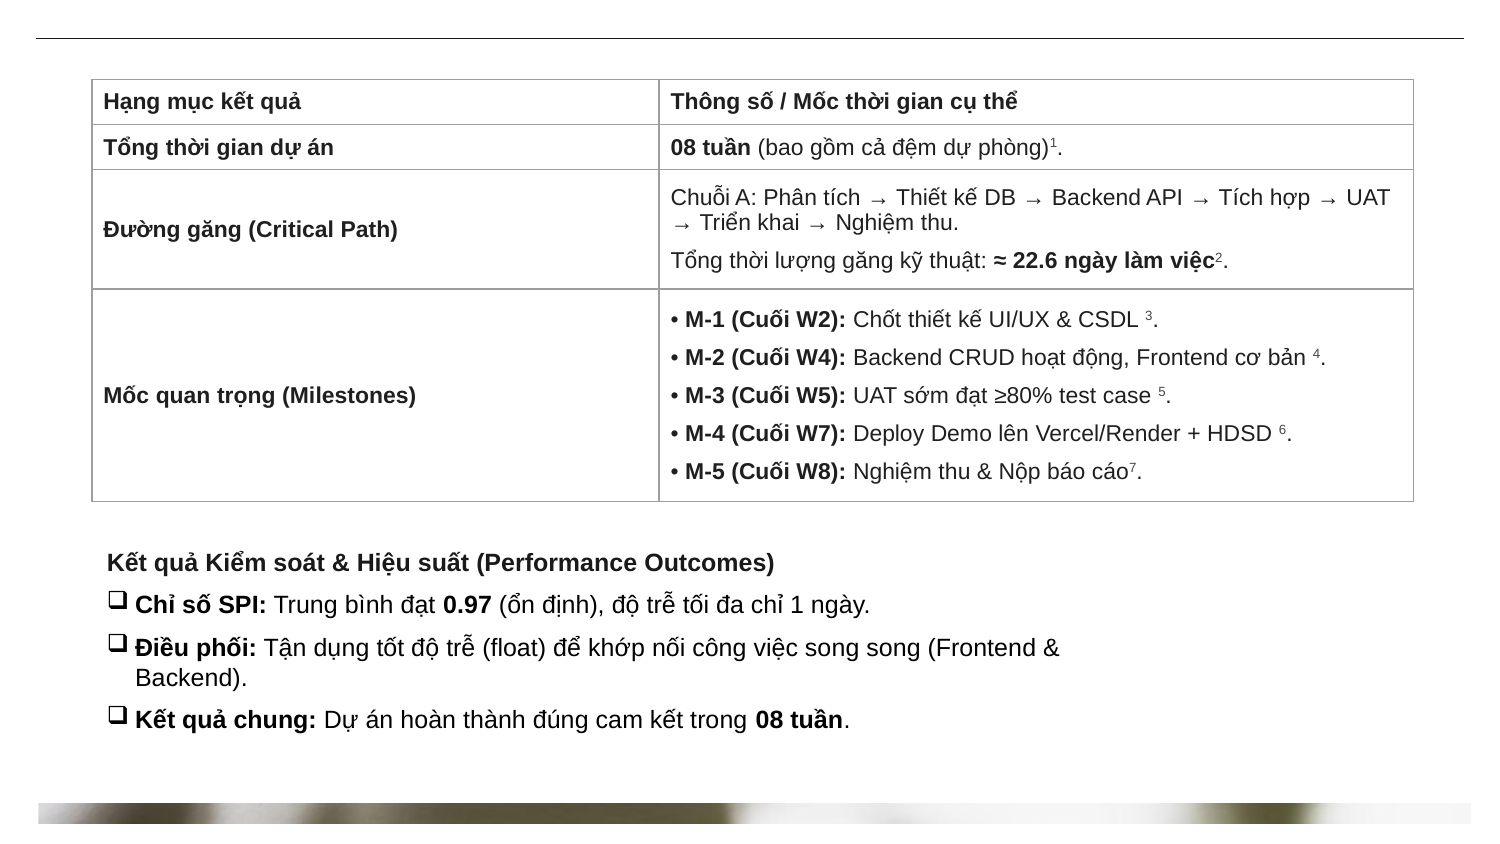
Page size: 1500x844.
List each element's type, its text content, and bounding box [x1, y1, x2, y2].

table_header Thông số / Mốc thời gian cụ thể [660, 80, 1413, 124]
table_cell • M-1 (Cuối W2): Chốt thiết kế UI/UX & CSDL 3. • M-2 (Cuối W4): Backend CRUD hoạt động, Frontend cơ bản 4. • M-3 (Cuối W5): UAT sớm đạt ≥80% test case 5. • M-4 (Cuối W7): Deploy Demo lên Vercel/Render + HDSD 6. • M-5 (Cuối W8): Nghiệm thu & Nộp báo cáo7. [660, 290, 1413, 501]
table_cell 08 tuần (bao gồm cả đệm dự phòng)1. [660, 125, 1413, 169]
table_cell Mốc quan trọng (Milestones) [93, 290, 658, 501]
picture [39, 803, 1471, 824]
text_box Kết quả Kiểm soát & Hiệu suất (Performance Outcomes) Chỉ số SPI: Trung bình đạt 0.97 (ổn định), độ trễ tối đa chỉ 1 ngày. Điều phối: Tận dụng tốt độ trễ (float) để khớp nối công việc song song (Frontend & Backend). Kết quả chung: Dự án hoàn thành đúng cam kết trong 08 tuần. [91, 539, 1193, 742]
table_cell Chuỗi A: Phân tích → Thiết kế DB → Backend API → Tích hợp → UAT → Triển khai → Nghiệm thu. Tổng thời lượng găng kỹ thuật: ≈ 22.6 ngày làm việc2. [660, 170, 1413, 288]
table_cell Tổng thời gian dự án [93, 125, 658, 169]
table_header Hạng mục kết quả [93, 80, 658, 124]
table_cell Đường găng (Critical Path) [93, 170, 658, 288]
